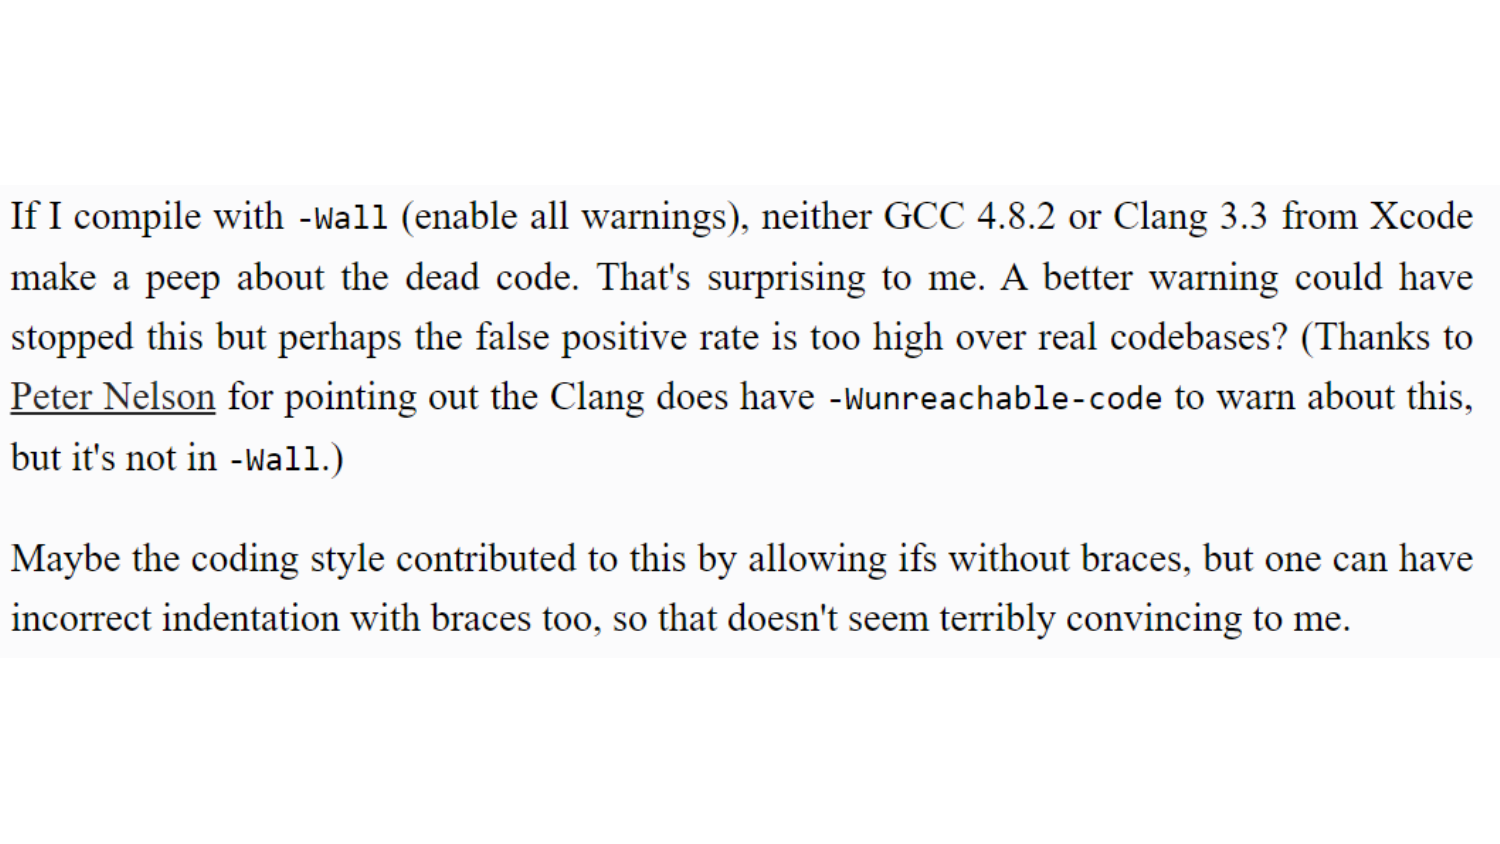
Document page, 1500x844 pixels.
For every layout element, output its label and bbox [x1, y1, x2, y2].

picture [0, 185, 1500, 659]
